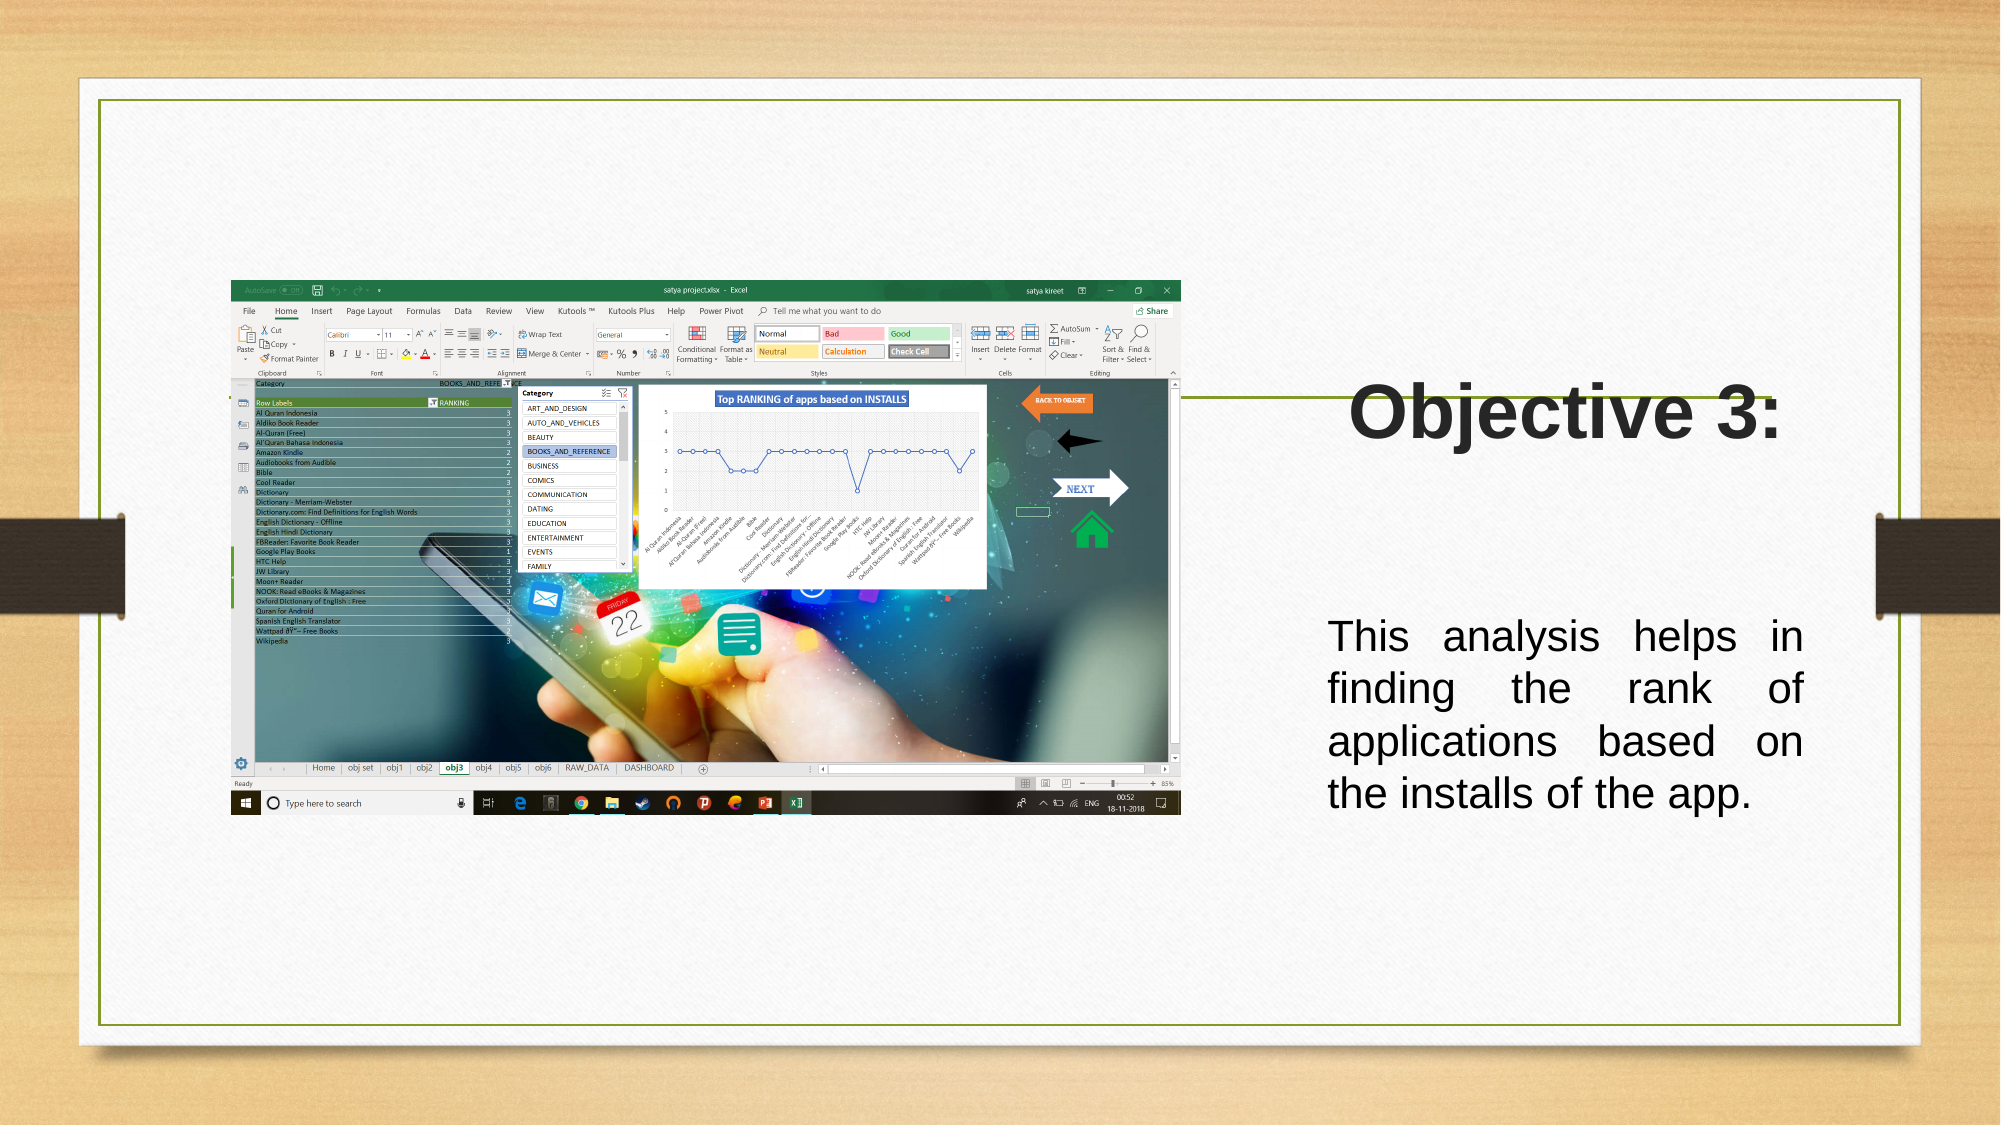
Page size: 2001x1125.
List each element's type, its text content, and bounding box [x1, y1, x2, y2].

title Objective 3: [1314, 170, 1820, 556]
picture [0, 0, 2001, 1125]
list This analysis helps in finding the rank of applications based on the installs of the app. [1312, 600, 1820, 918]
